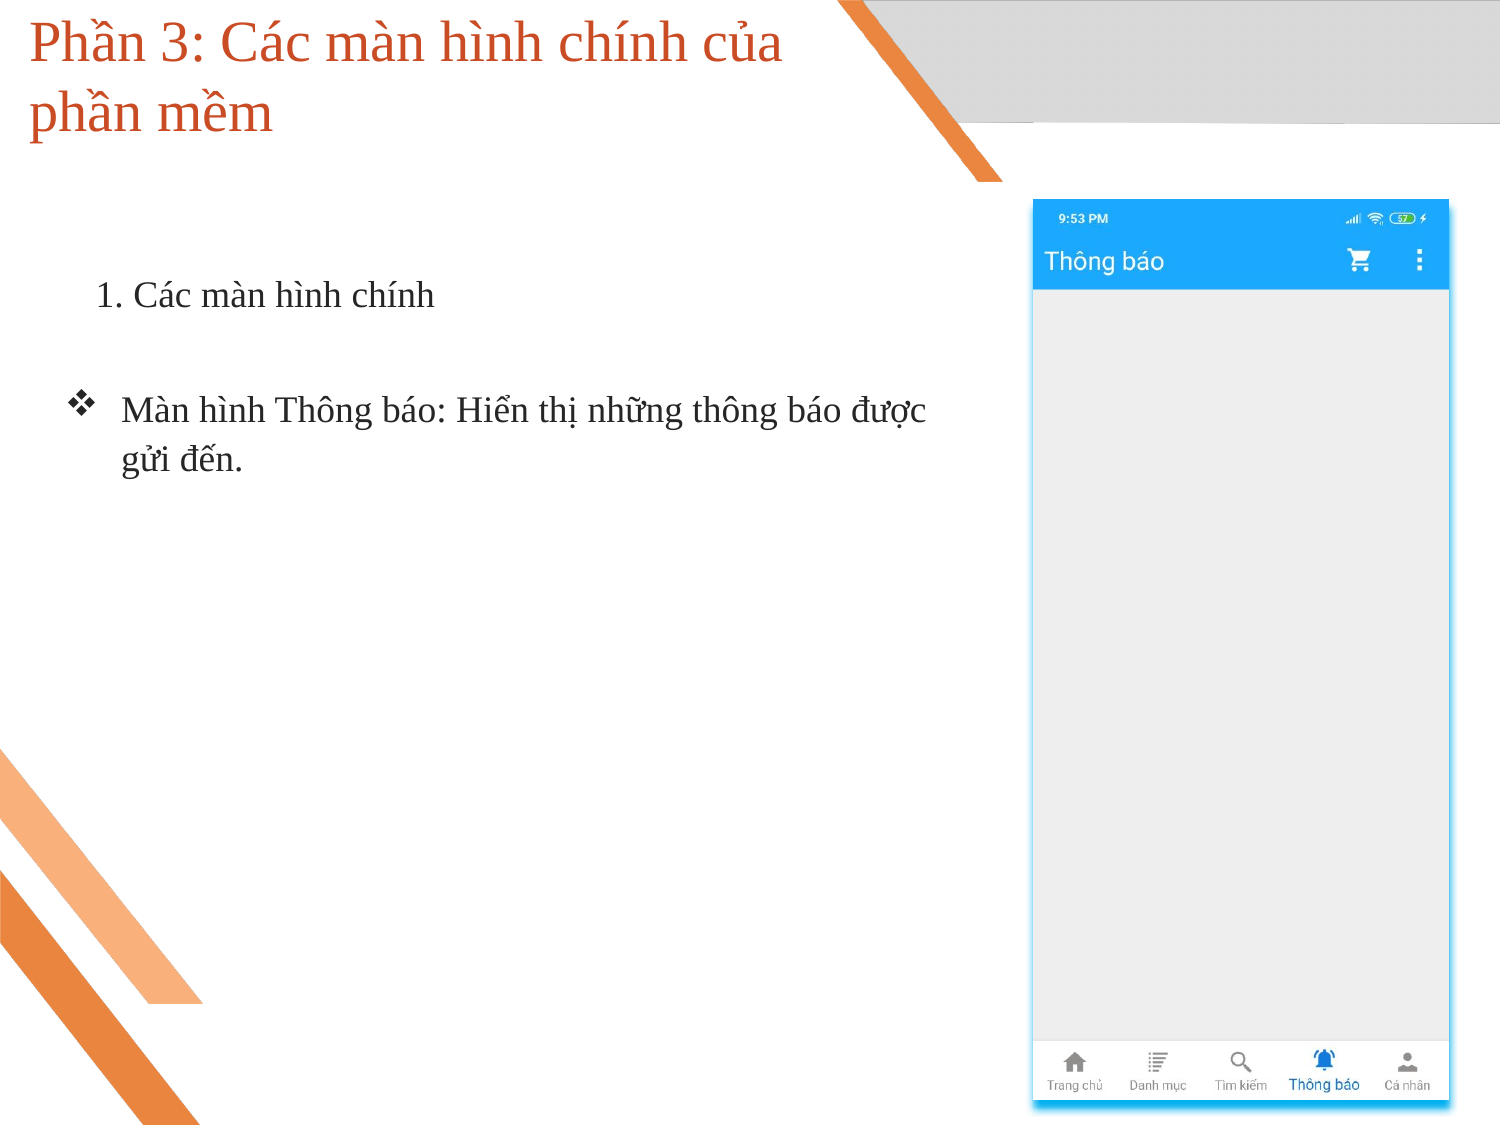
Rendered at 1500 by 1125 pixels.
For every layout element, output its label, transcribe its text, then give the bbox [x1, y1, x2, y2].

picture [1032, 199, 1449, 1101]
title Phần 3: Các màn hình chính của phần mềm [0, 7, 838, 139]
text_box 1. Các màn hình chính [80, 262, 525, 323]
picture [837, 0, 1500, 182]
picture [0, 745, 203, 1125]
text_box Màn hình Thông báo: Hiển thị những thông báo được gửi đến. [49, 374, 950, 486]
